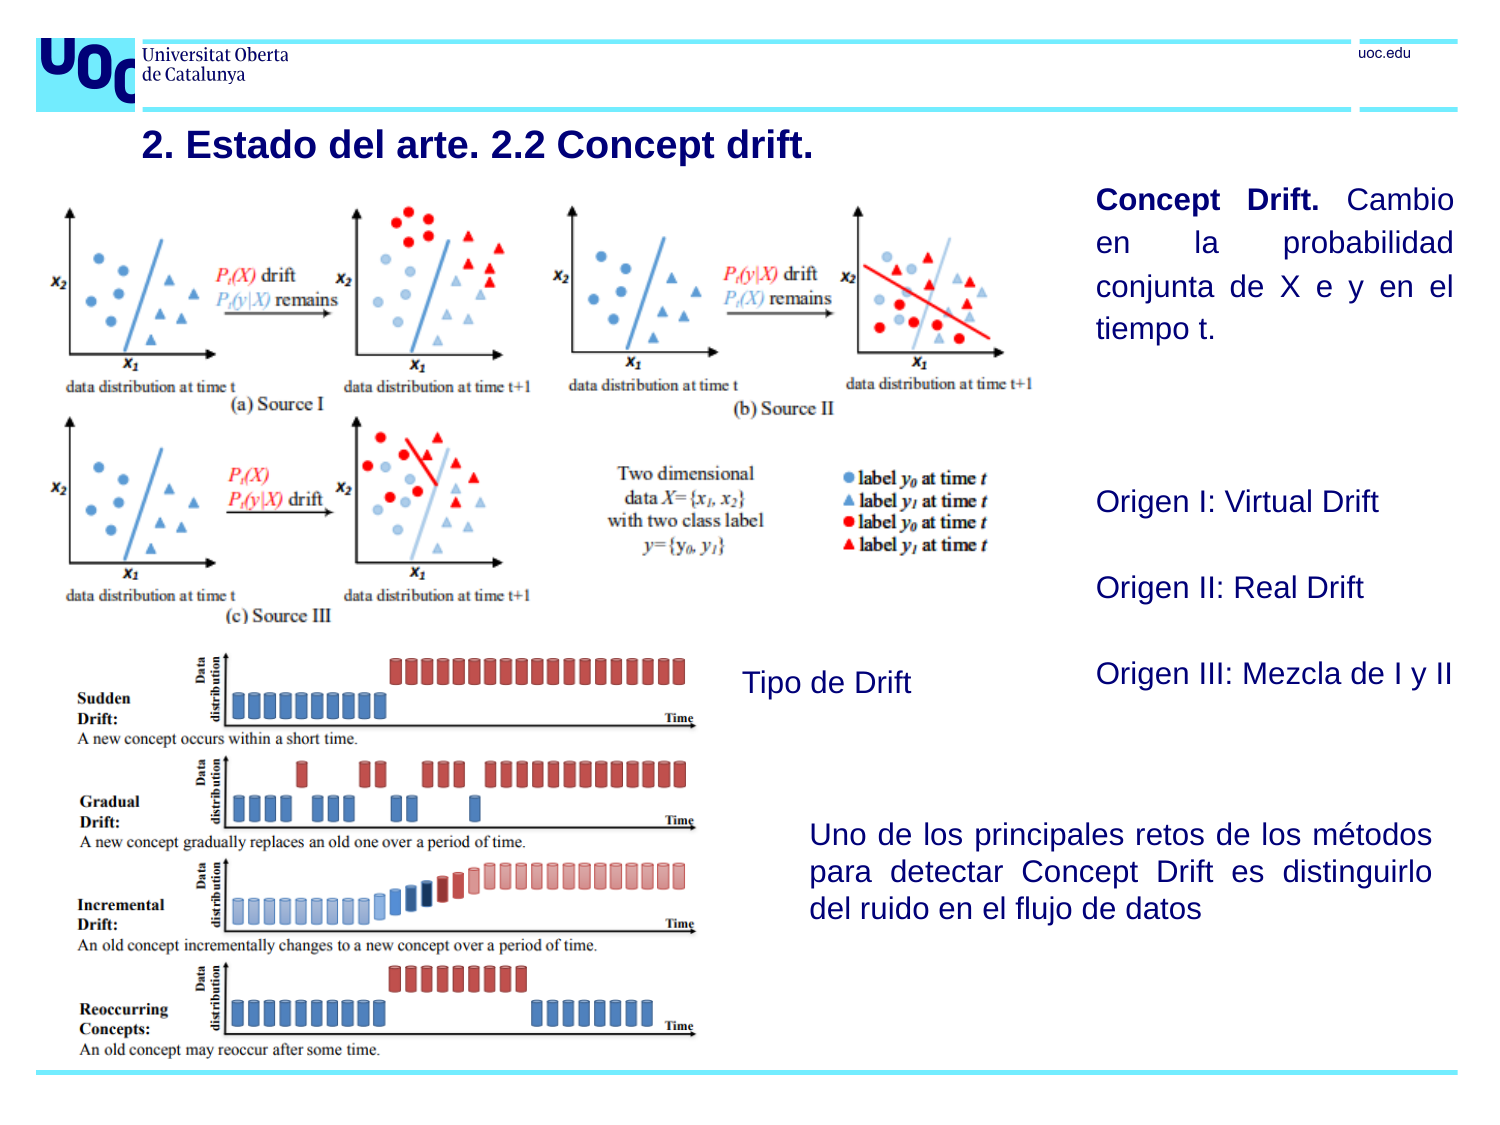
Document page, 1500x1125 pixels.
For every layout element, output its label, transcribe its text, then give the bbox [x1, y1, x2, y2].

text_box Tipo de Drift [727, 655, 927, 708]
picture [142, 47, 288, 84]
picture [30, 173, 1049, 1061]
picture [36, 38, 135, 112]
title 2. Estado del arte. 2.2 Concept drift. [126, 104, 1353, 202]
picture [1359, 47, 1410, 58]
text_box Uno de los principales retos de los métodos para detectar Concept Drift es distinguirlo del ruido en el flujo de datos [794, 806, 1449, 934]
